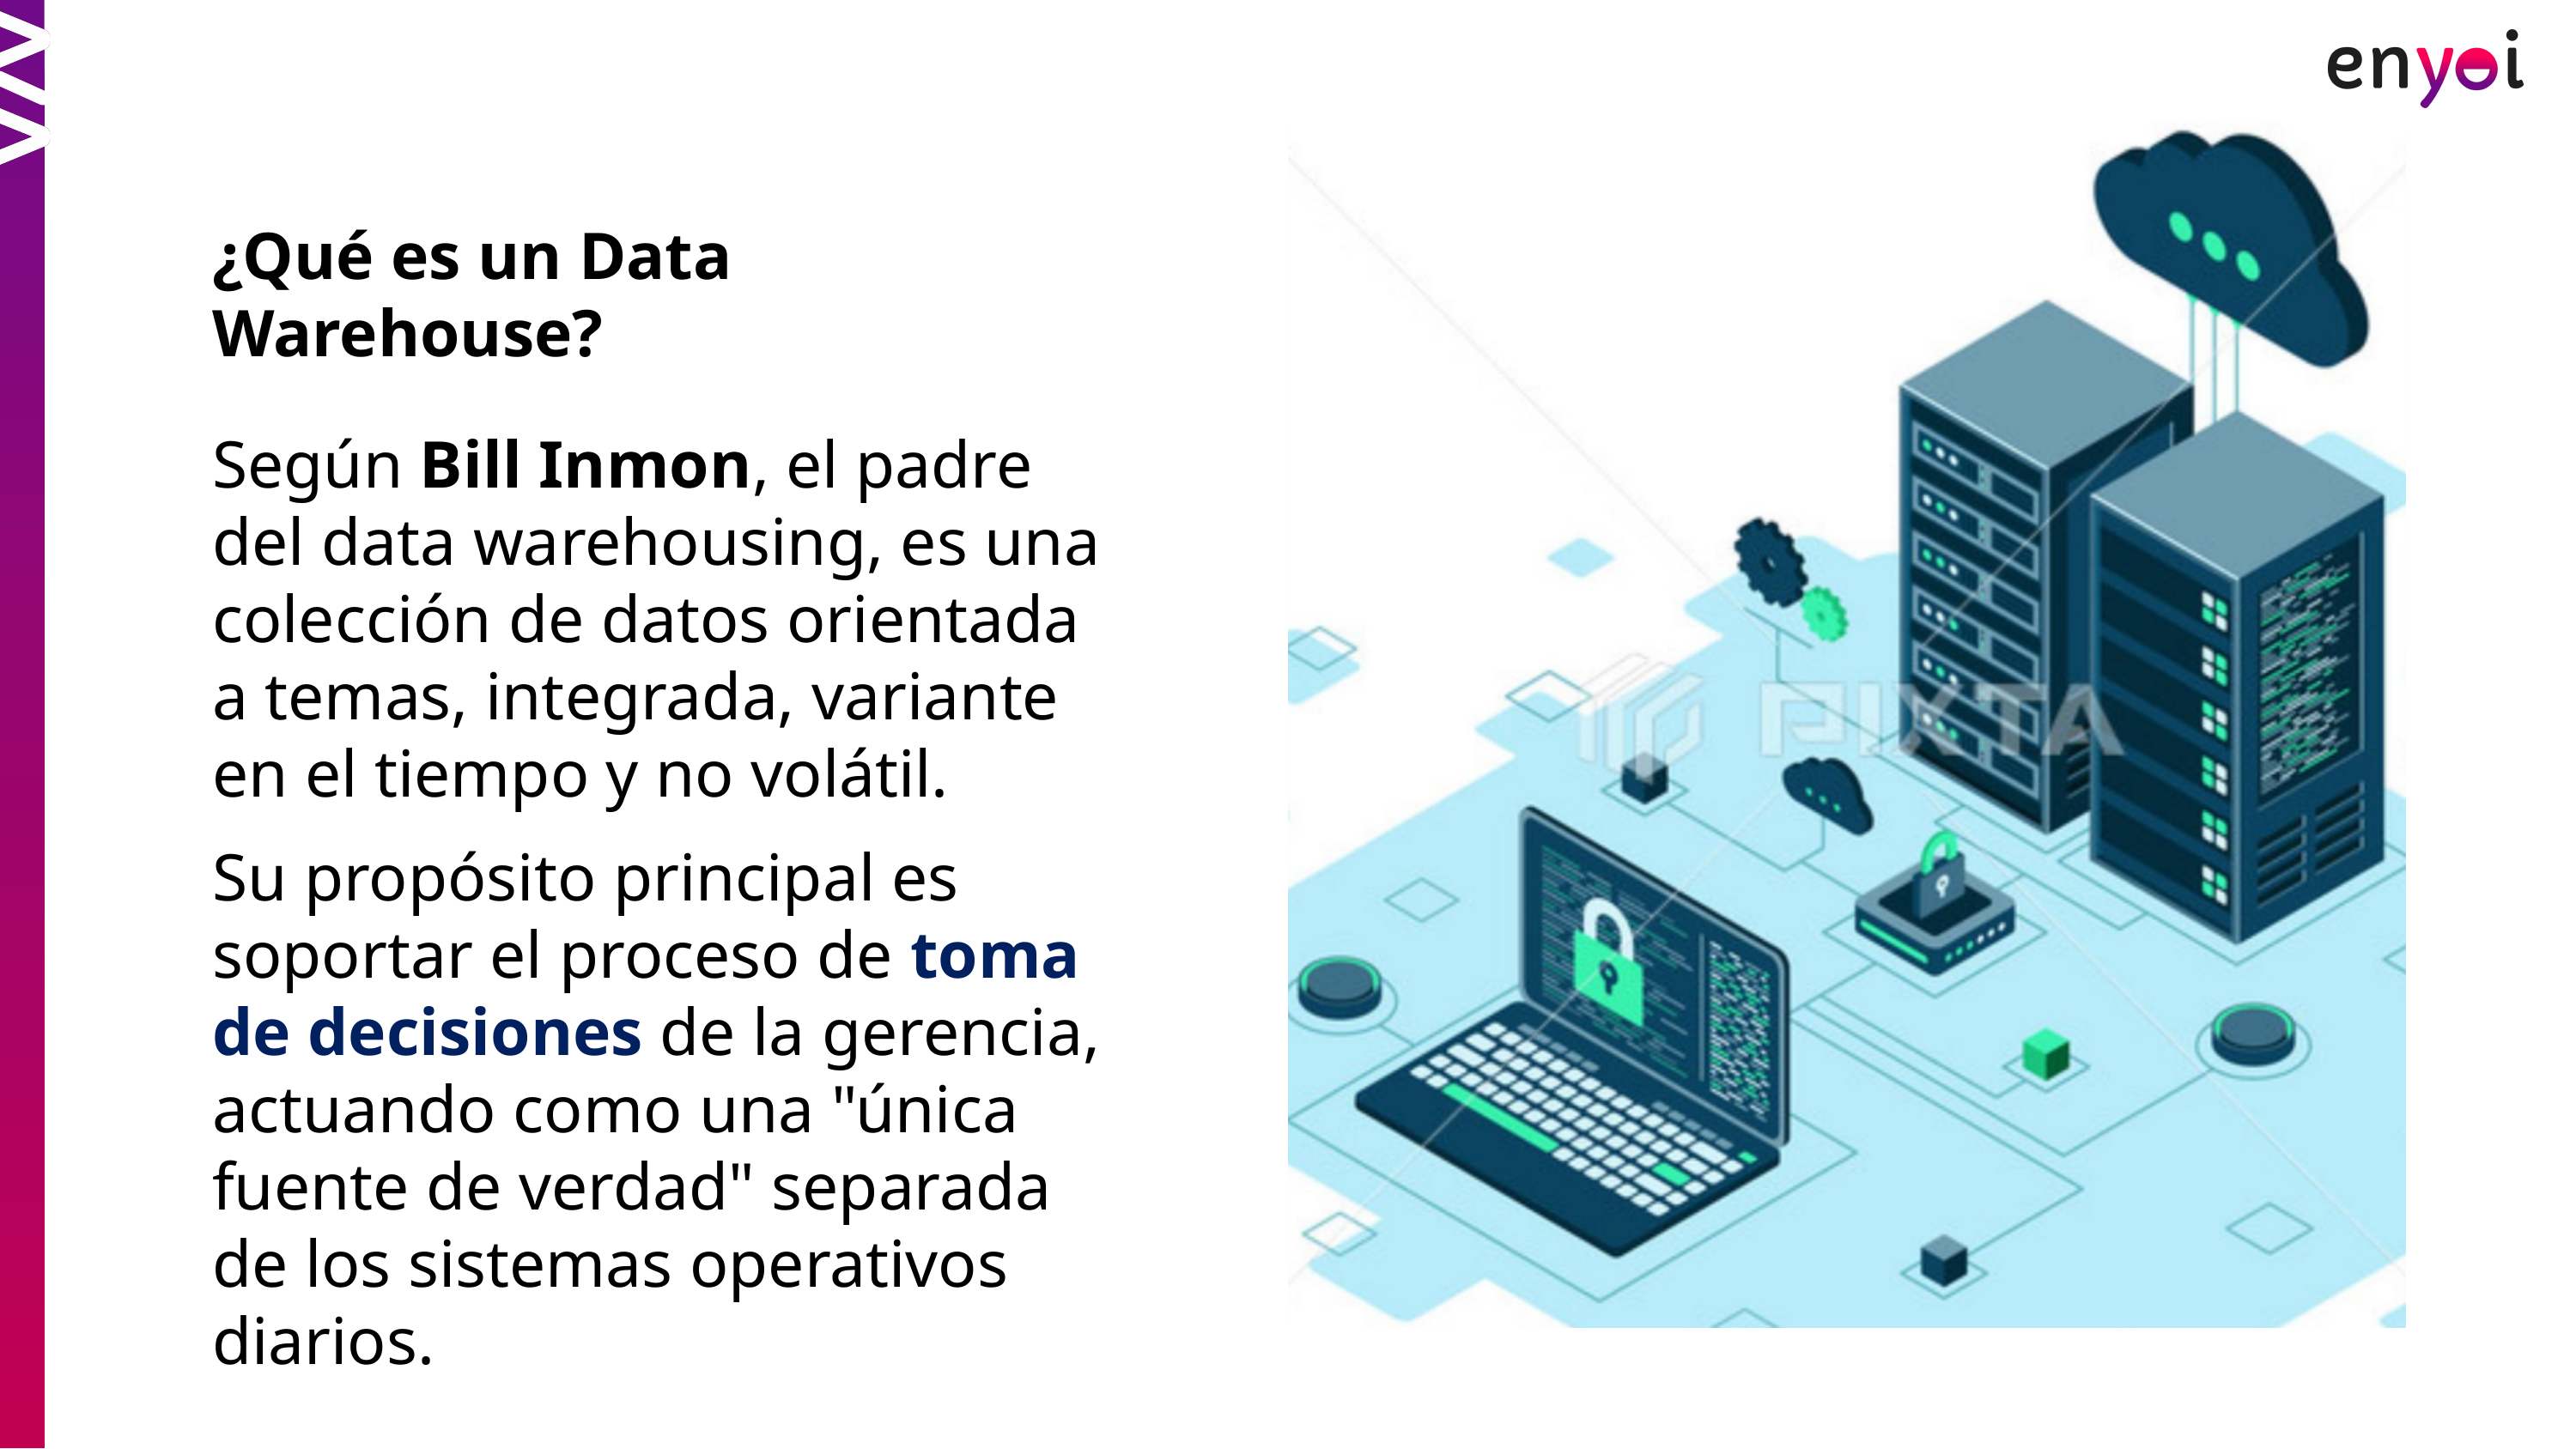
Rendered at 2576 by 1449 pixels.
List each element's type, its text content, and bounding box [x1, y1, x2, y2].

text_box [2328, 29, 2524, 108]
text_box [0, 0, 53, 1449]
text_box ¿Qué es un Data Warehouse? Según Bill Inmon, el padre del data warehousing, es una colección de datos orientada a temas, integrada, variante en el tiempo y no volátil. Su propósito principal es soportar el proceso de toma de decisiones de la gerencia, actuando como una "única fuente de verdad" separada de los sistemas operativos diarios. [199, 209, 1133, 1384]
picture [1287, 120, 2406, 1329]
